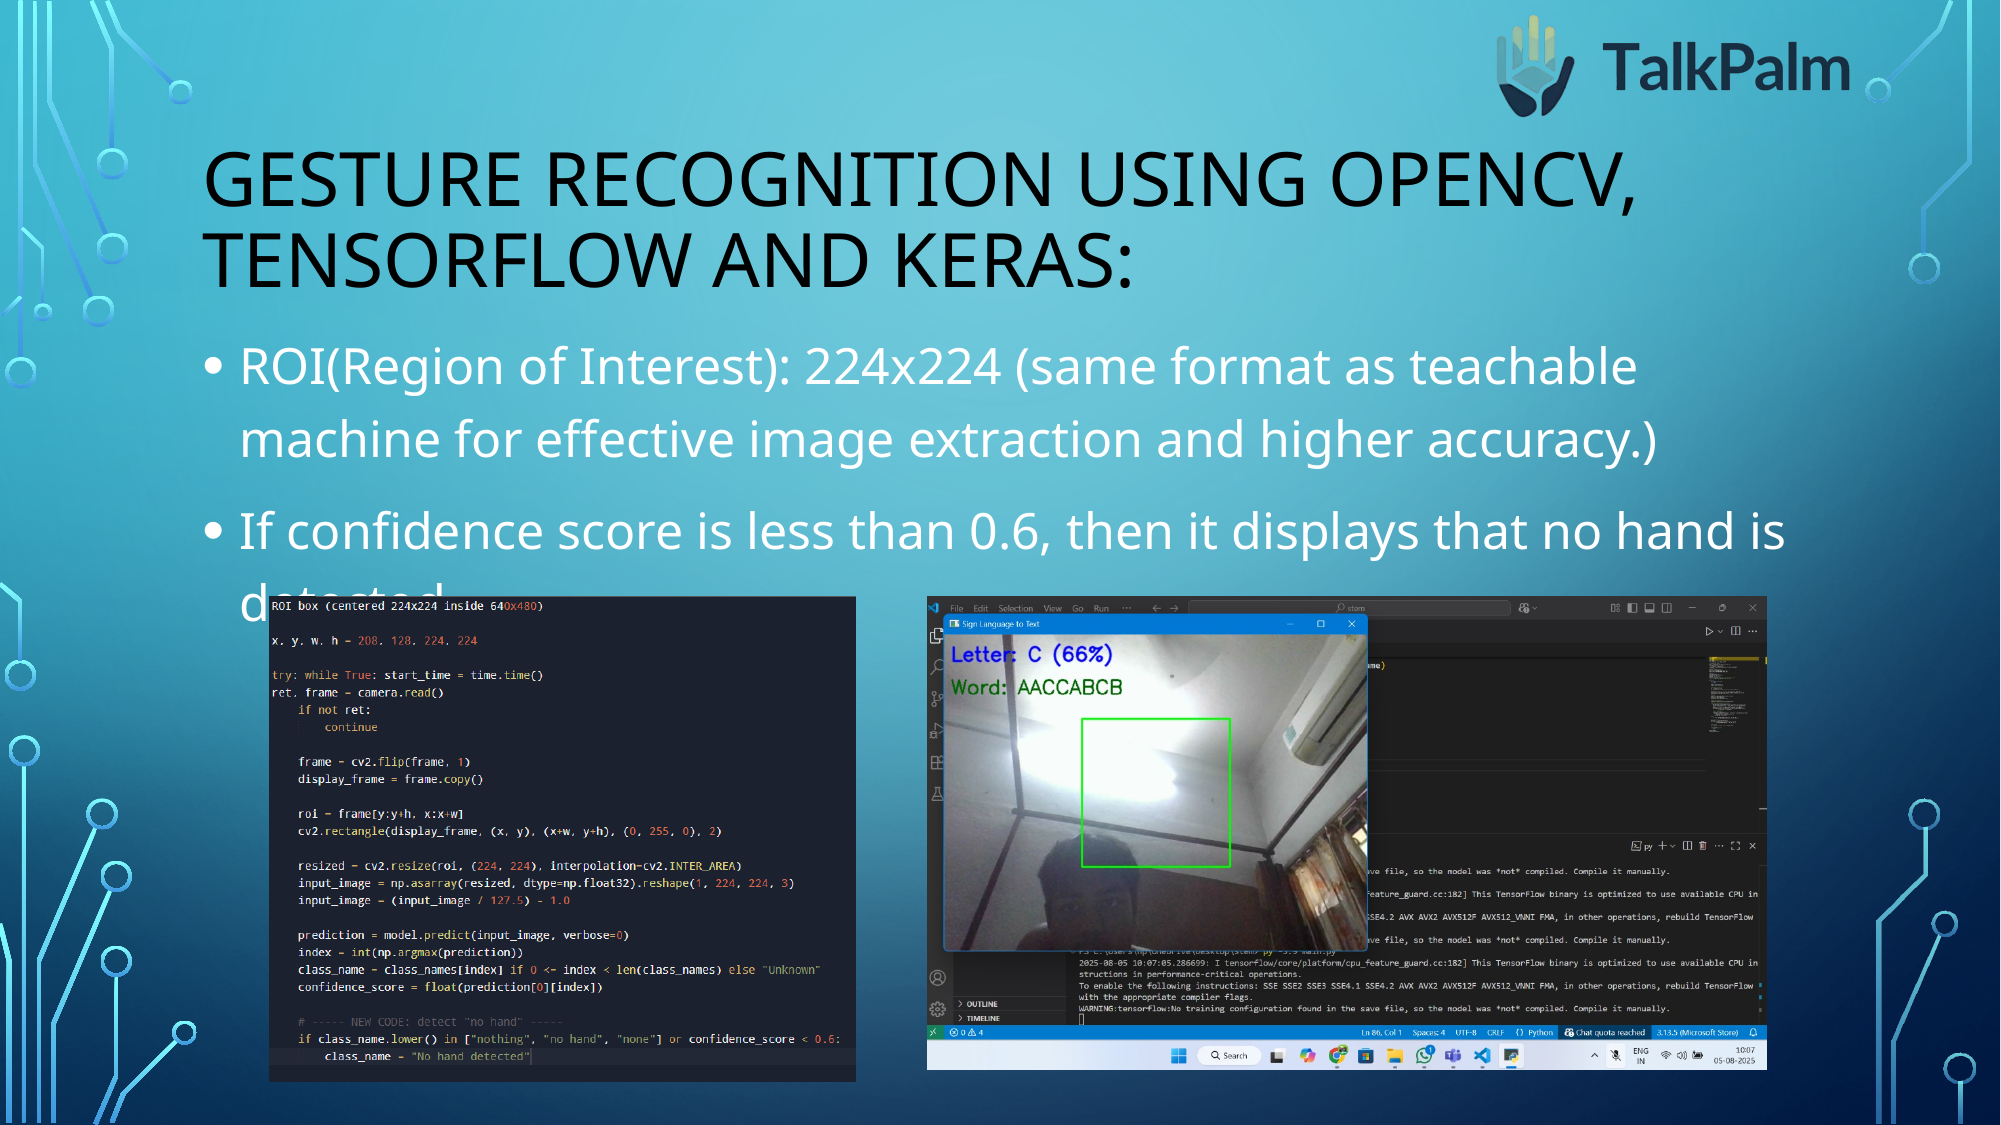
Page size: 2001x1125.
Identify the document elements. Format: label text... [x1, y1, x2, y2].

picture [927, 596, 1767, 1071]
title GESTURE RECOGNITION USING OPENCV, TENSORFLOW AND KERAS: [187, 101, 1813, 315]
list ROI(Region of Interest): 224x224 (same format as teachable machine for effective image extraction and higher accuracy.) If confidence score is less than 0.6, then it displays that no hand is detected. [187, 315, 1813, 897]
picture [269, 596, 856, 1082]
picture [1470, 0, 1880, 139]
